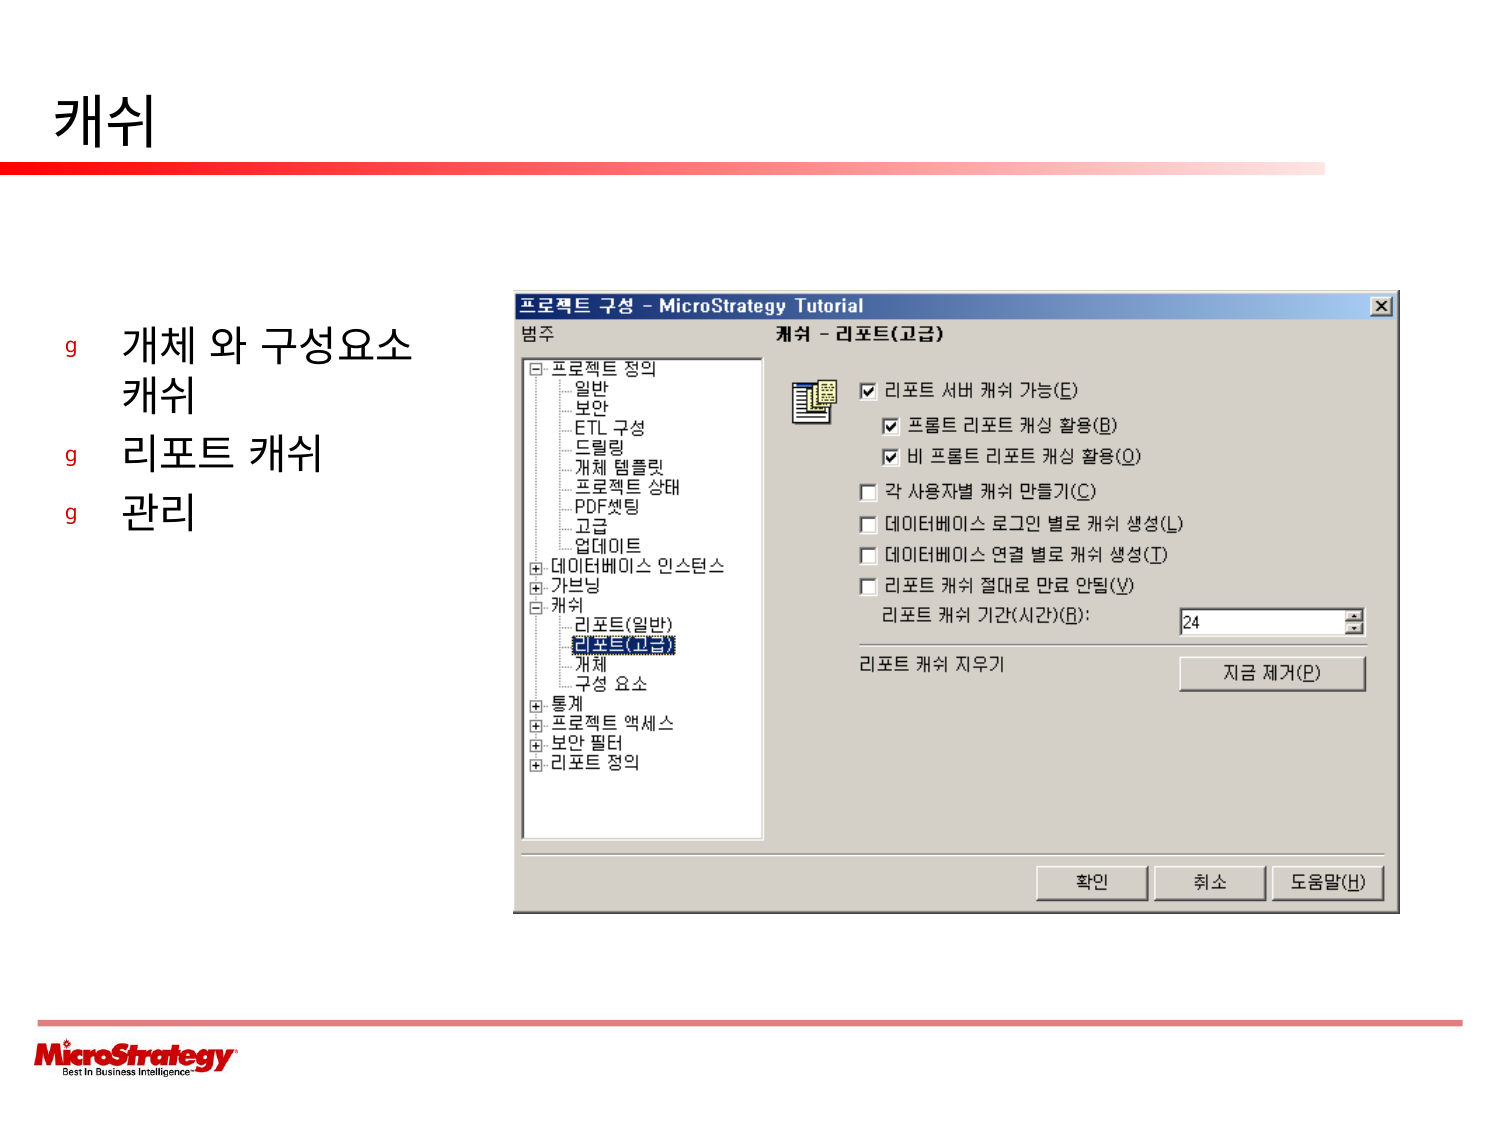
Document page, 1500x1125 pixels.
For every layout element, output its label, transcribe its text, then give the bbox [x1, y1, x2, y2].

title 캐쉬 [37, 37, 1463, 163]
picture [513, 290, 1400, 914]
picture [34, 1038, 238, 1077]
list 개체 와 구성요소 캐쉬 리포트 캐쉬 관리 [50, 312, 475, 675]
